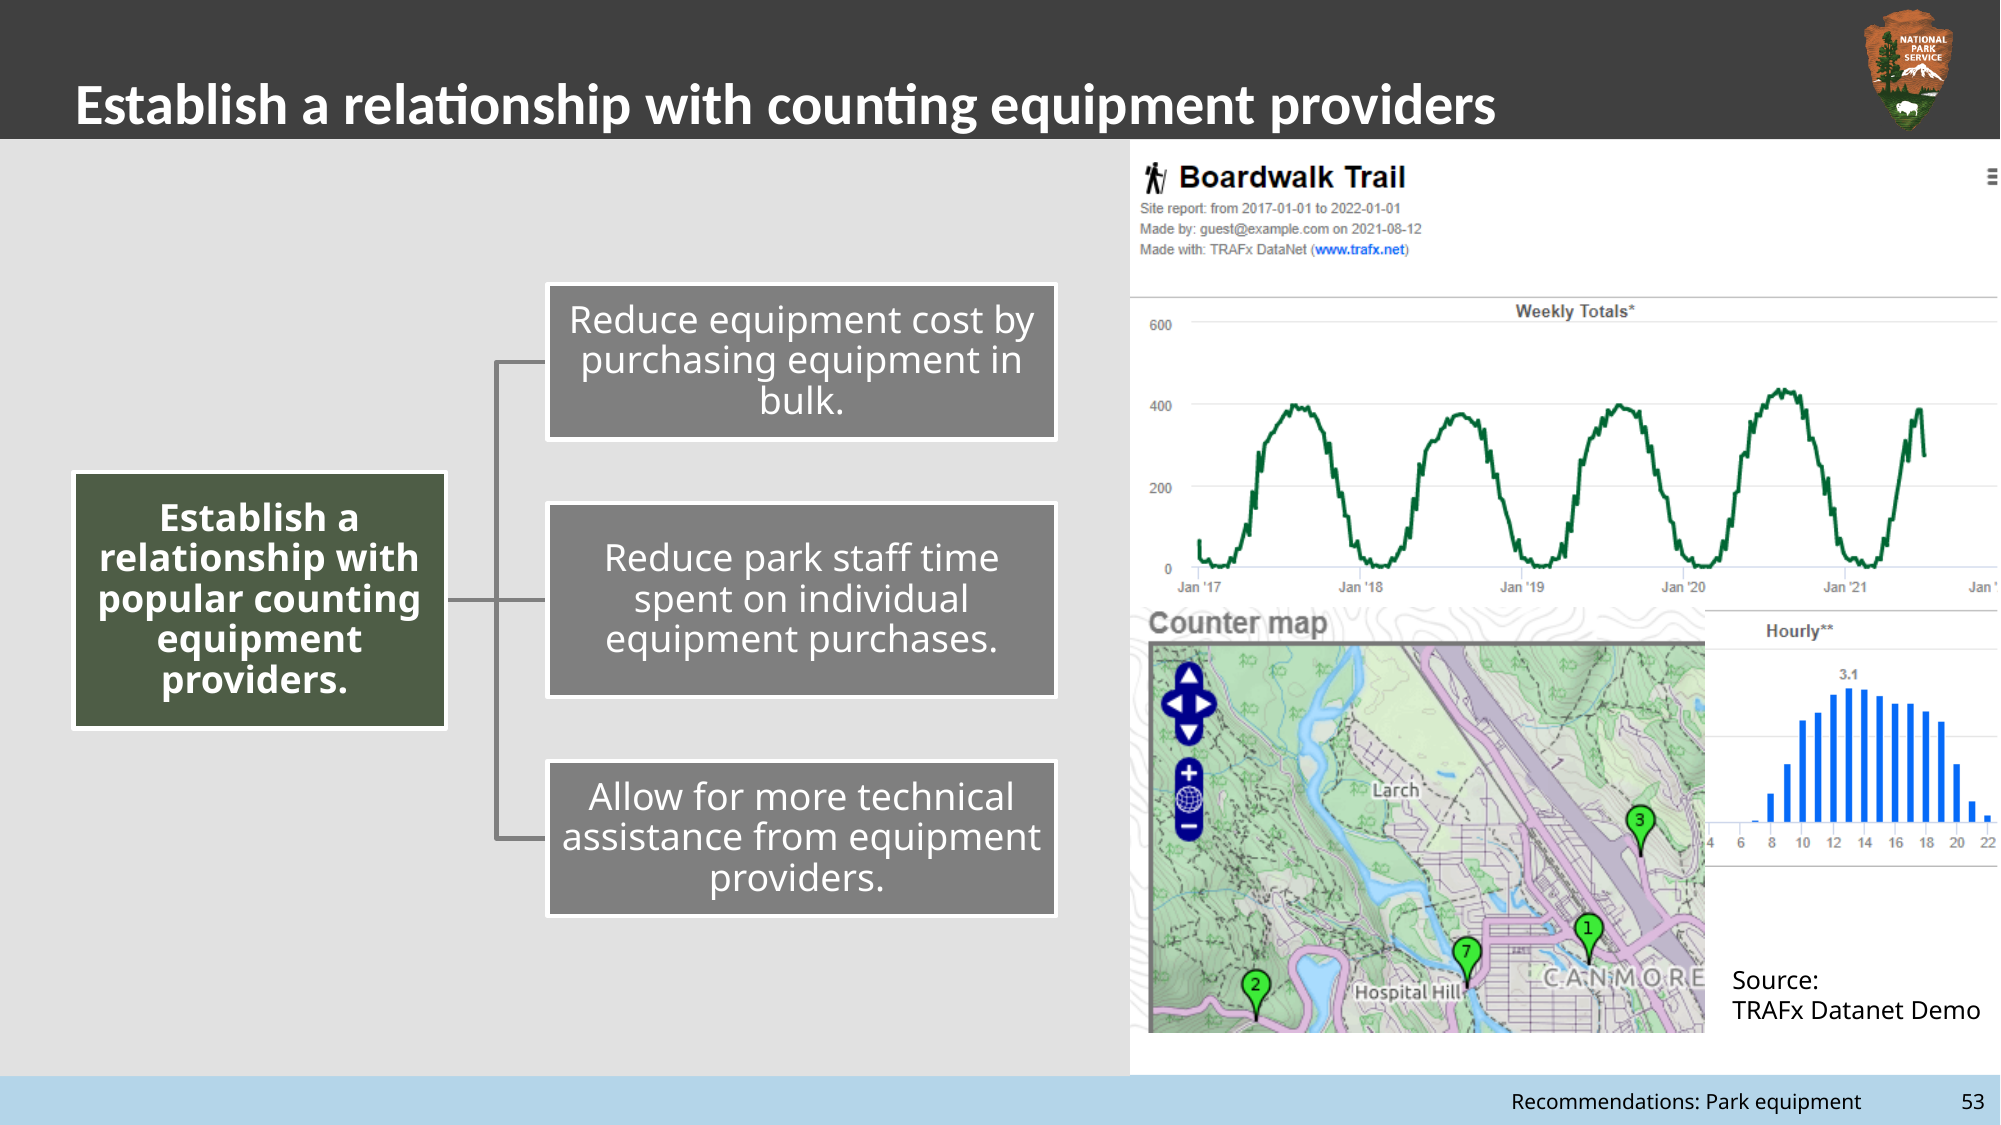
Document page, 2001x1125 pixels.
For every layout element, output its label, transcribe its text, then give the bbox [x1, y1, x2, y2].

text_box [0, 138, 1132, 1078]
slide_number Recommendations: Park equipment 53 [1441, 1079, 2000, 1125]
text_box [73, 186, 1057, 1015]
picture [1129, 162, 1998, 1034]
picture [1864, 9, 1953, 131]
text_box Source: TRAFx Datanet Demo [1717, 957, 2000, 1032]
title Establish a relationship with counting equipment providers [75, 3, 1806, 137]
